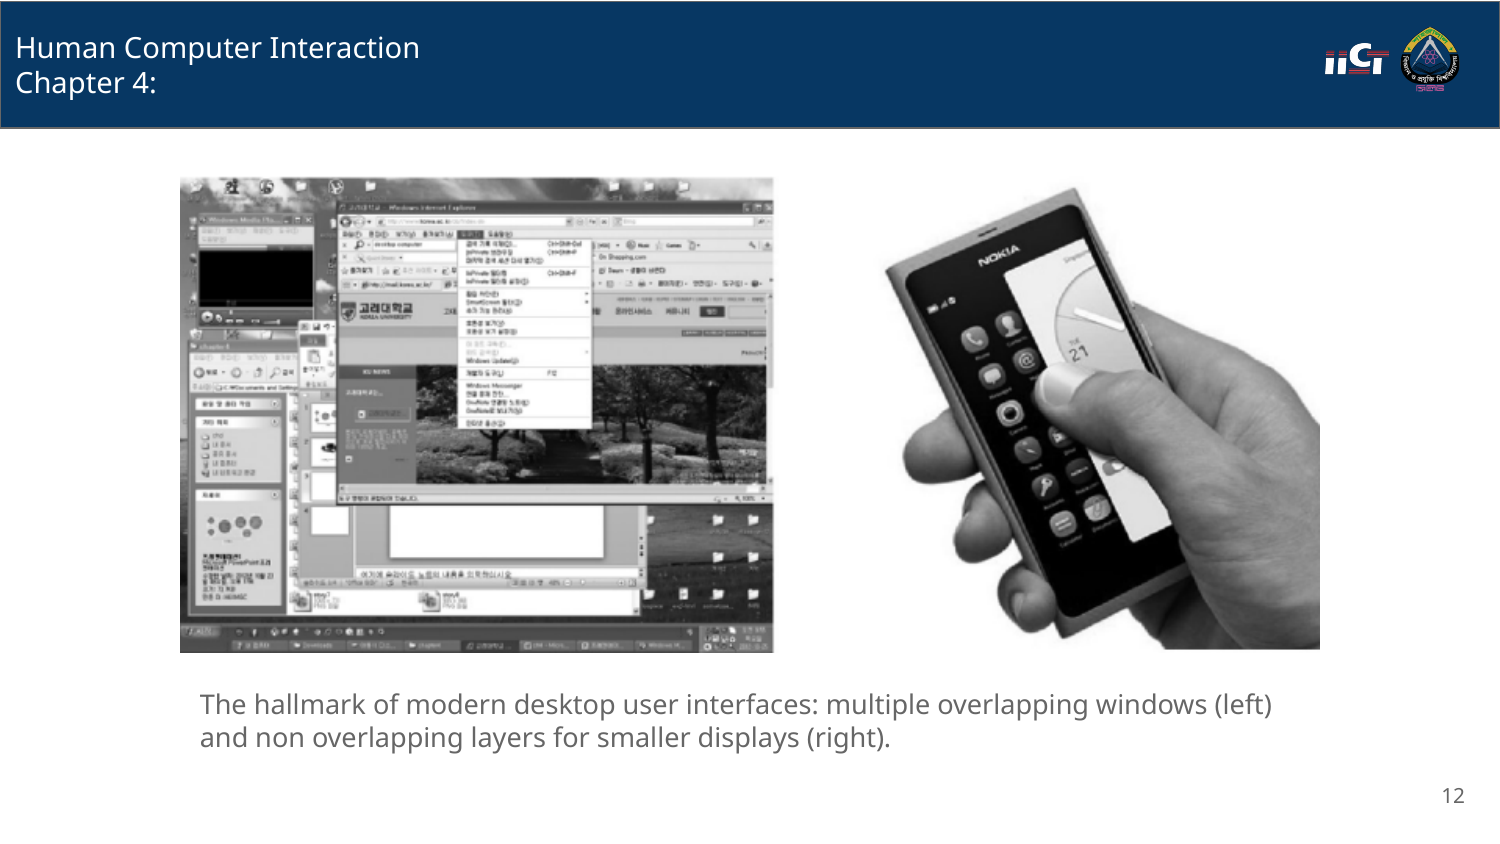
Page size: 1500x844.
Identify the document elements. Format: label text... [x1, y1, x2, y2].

text_box Human Computer Interaction Chapter 4: [0, 1, 1500, 128]
slide_number ‹#› [1389, 764, 1480, 830]
picture [1324, 43, 1391, 75]
picture [180, 171, 1320, 653]
text_box The hallmark of modern desktop user interfaces: multiple overlapping windows (left) and non overlapping layers for smaller displays (right). [184, 672, 1320, 765]
picture [1399, 26, 1460, 92]
